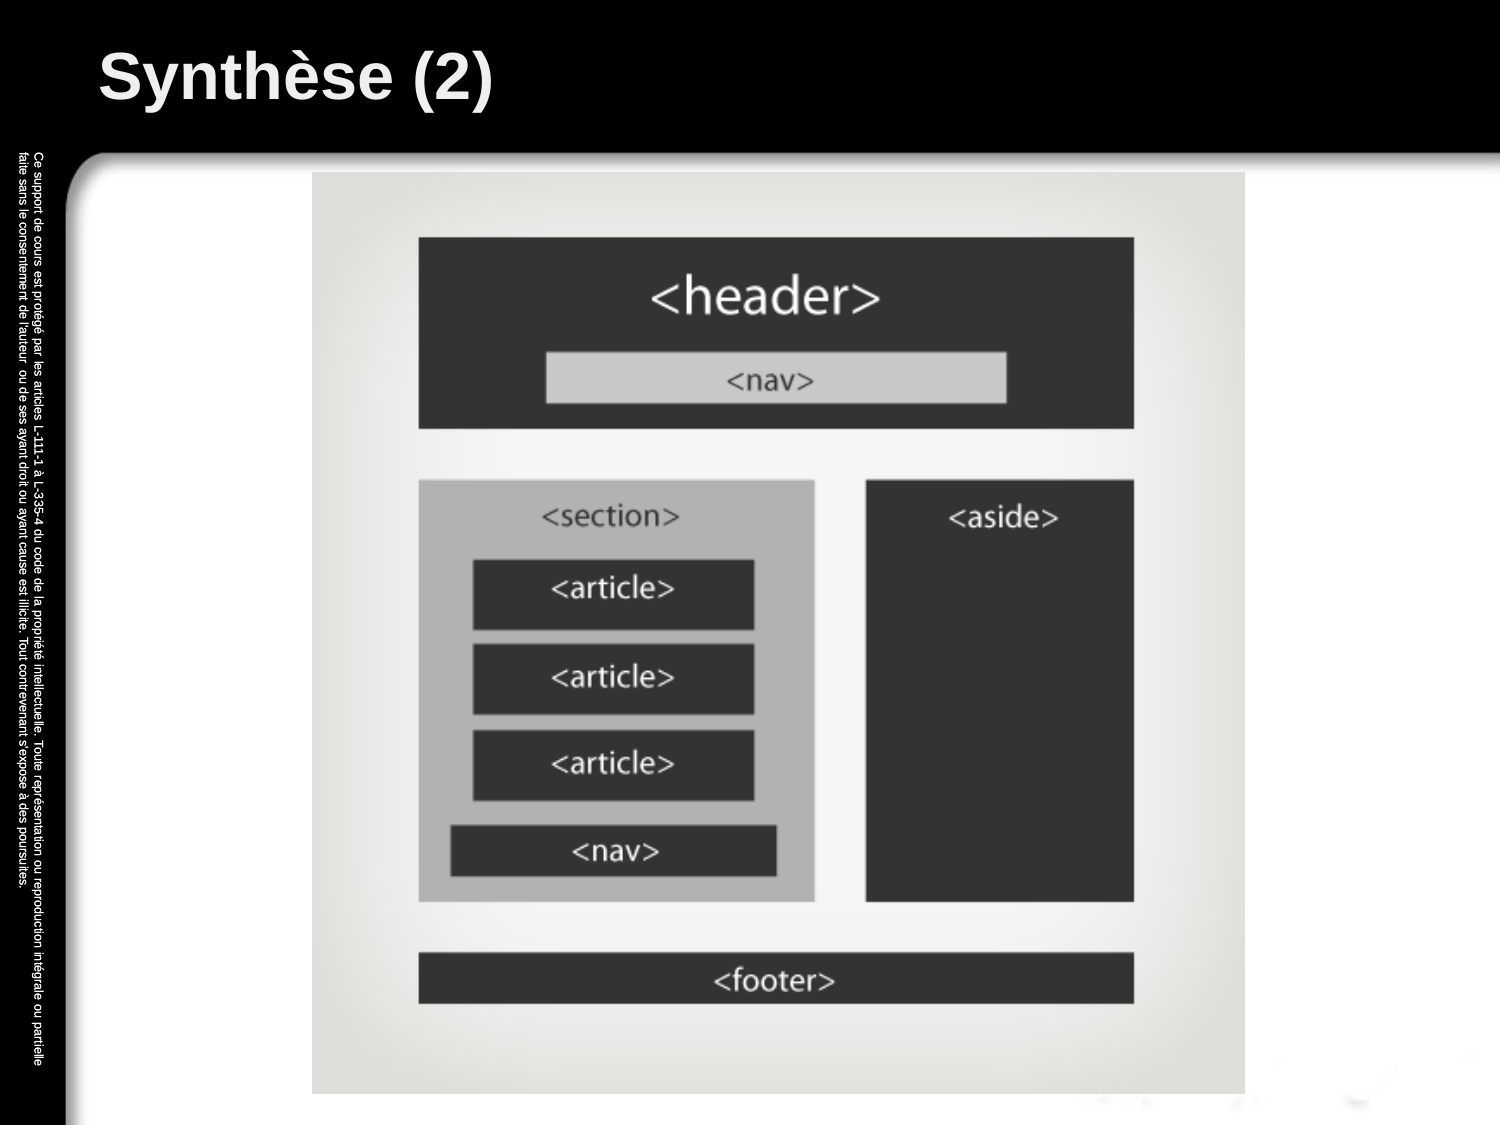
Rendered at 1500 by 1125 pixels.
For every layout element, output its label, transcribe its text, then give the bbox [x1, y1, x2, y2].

title Synthèse (2) [83, 28, 1472, 117]
picture [0, 0, 1500, 1125]
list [312, 172, 1245, 1095]
